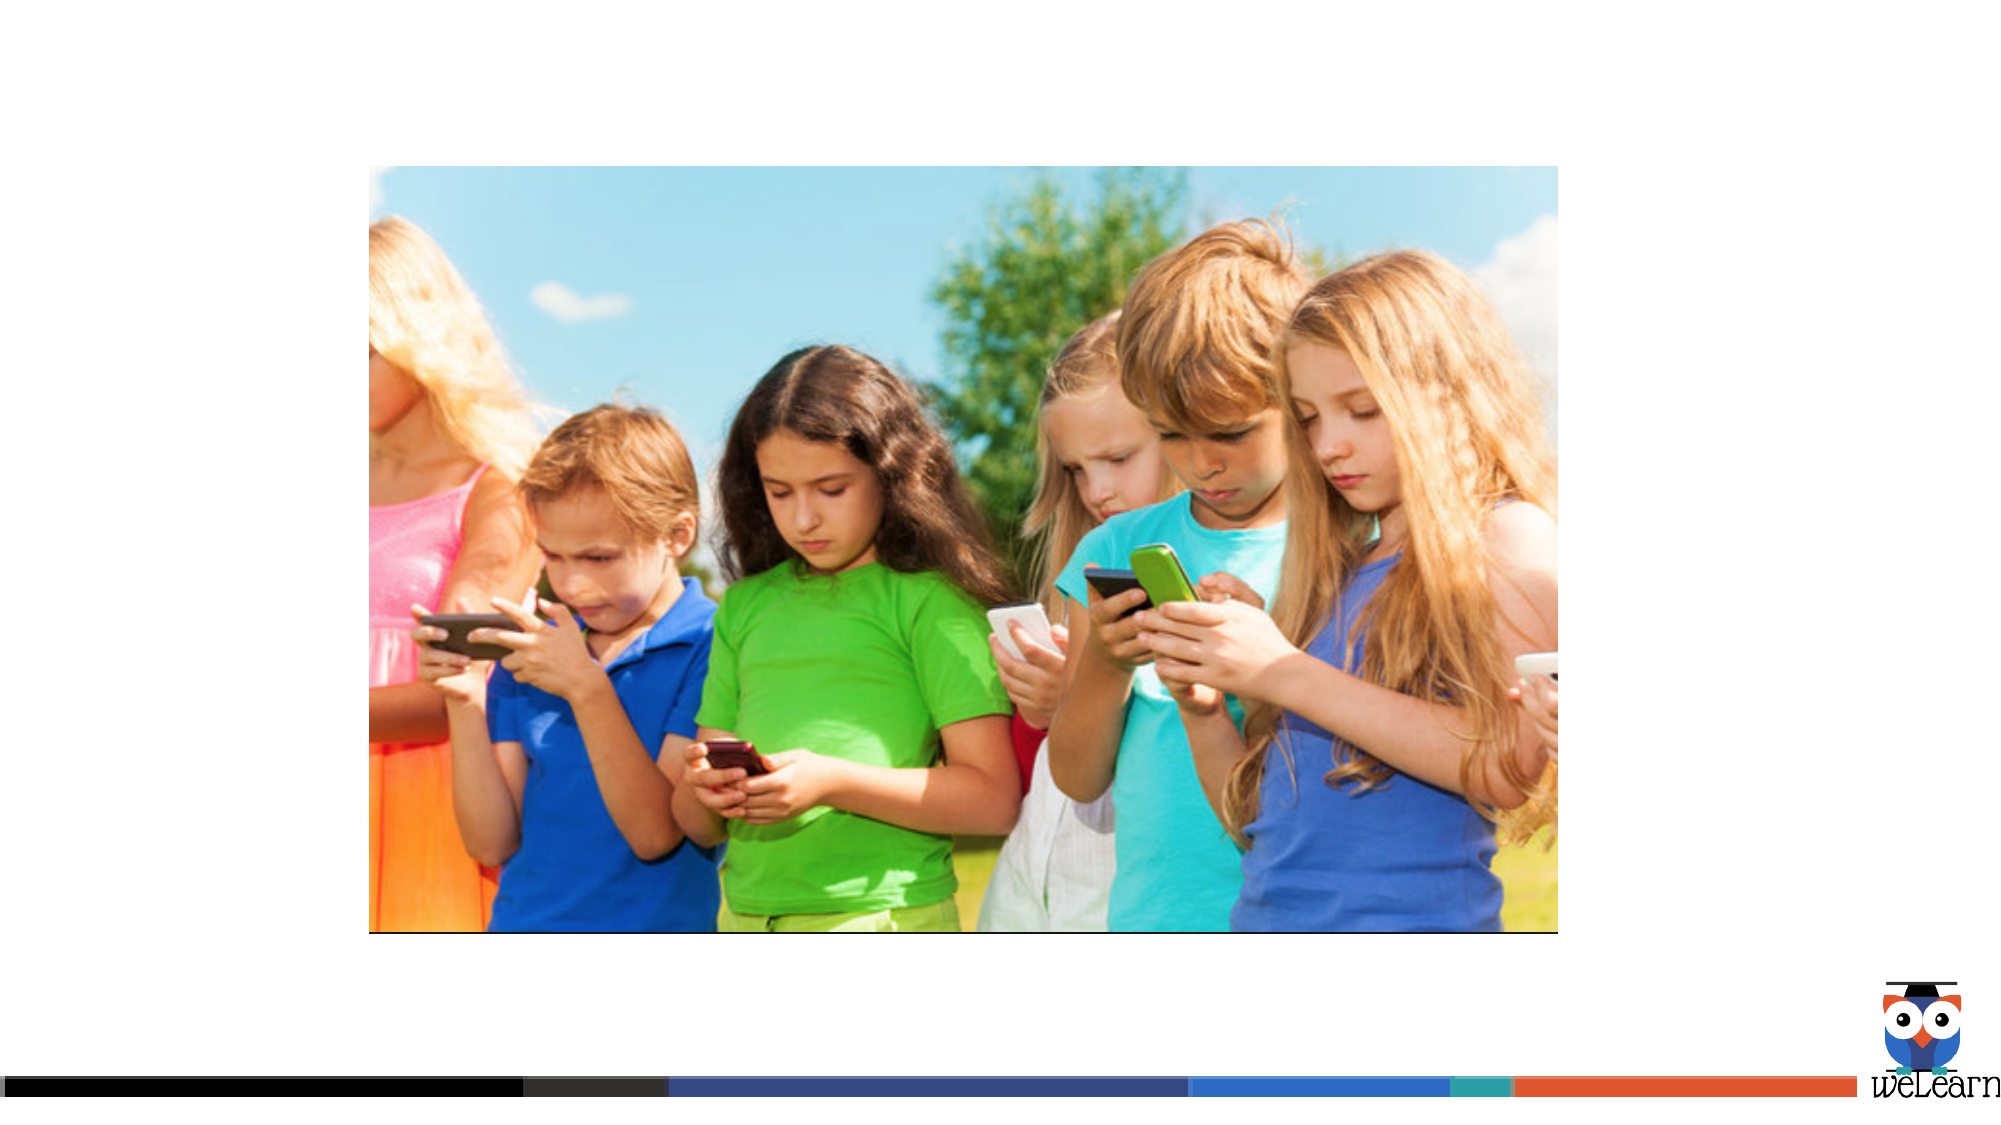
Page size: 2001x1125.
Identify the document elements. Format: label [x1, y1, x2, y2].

picture [369, 166, 1558, 934]
picture [0, 1074, 1863, 1103]
picture [1871, 977, 2001, 1103]
